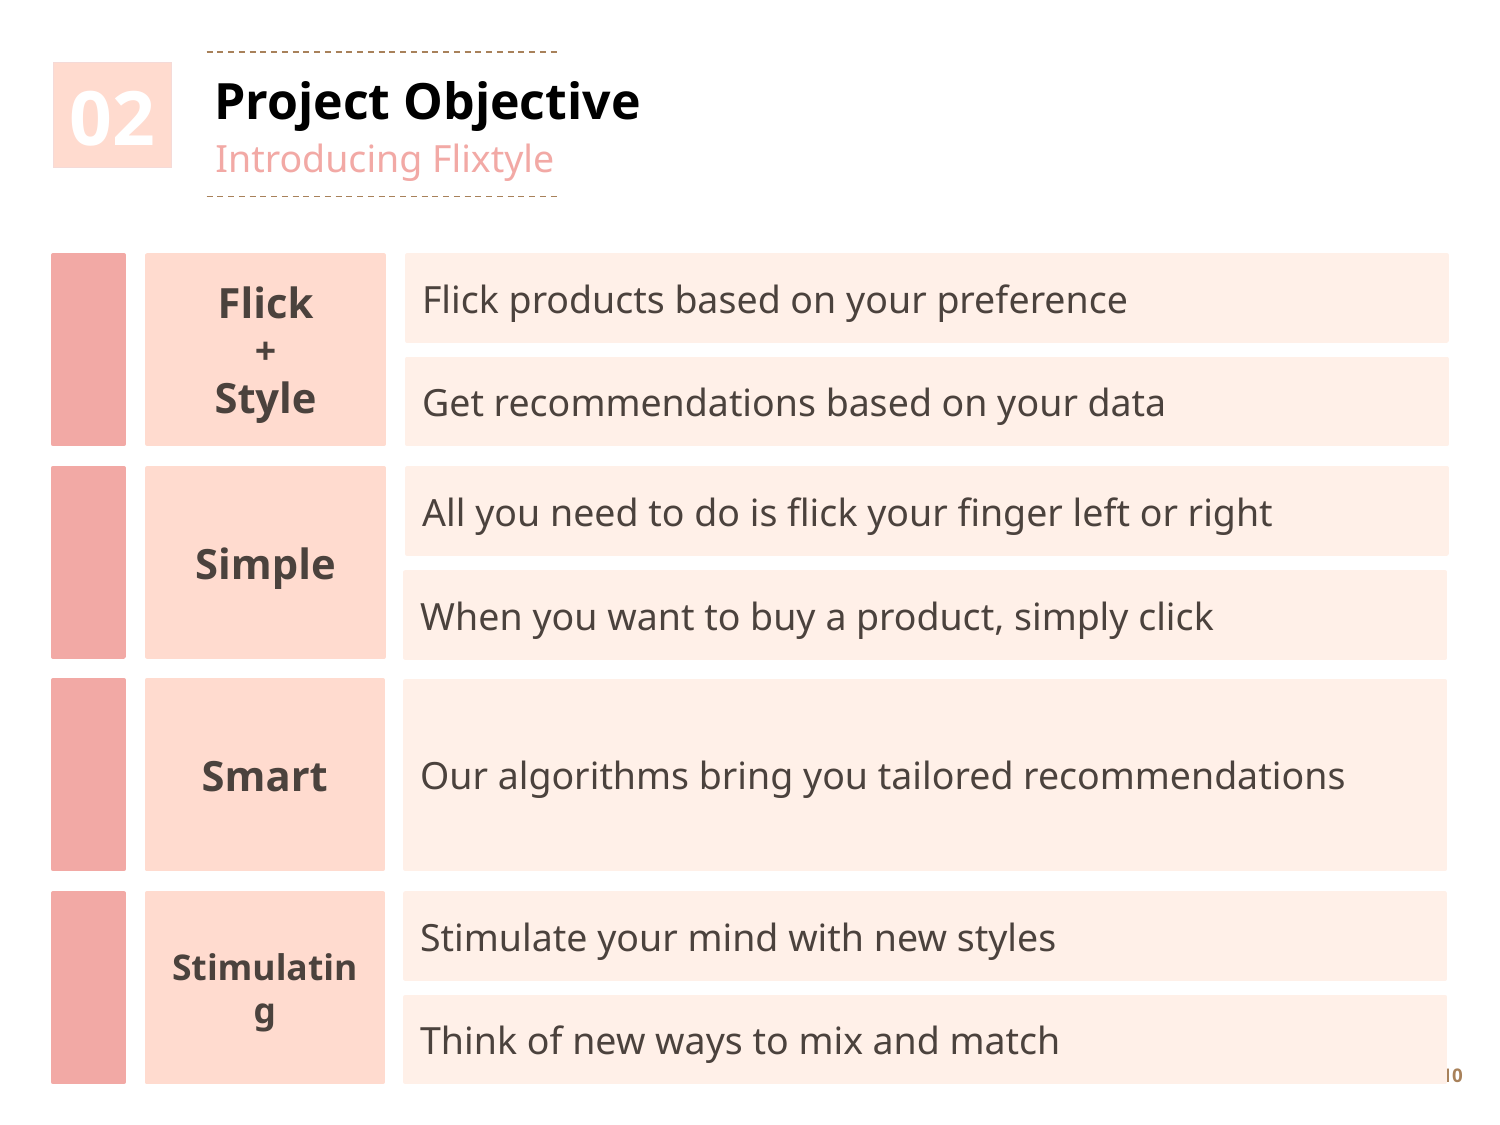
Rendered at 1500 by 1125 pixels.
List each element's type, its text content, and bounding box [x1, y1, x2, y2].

text_box Simple [145, 466, 386, 659]
text_box Stimulate your mind with new styles [403, 891, 1447, 981]
text_box Flick products based on your preference [405, 253, 1449, 343]
text_box Introducing Flixtyle [200, 127, 570, 188]
text_box When you want to buy a product, simply click [403, 570, 1447, 660]
text_box Stimulating [145, 891, 385, 1084]
text_box Think of new ways to mix and match [403, 995, 1447, 1084]
text_box 02 [53, 62, 172, 168]
text_box Project Objective [199, 62, 656, 137]
text_box [51, 891, 126, 1084]
text_box Flick + Style [145, 253, 386, 446]
text_box Our algorithms bring you tailored recommendations [403, 679, 1447, 871]
text_box Smart [145, 678, 385, 871]
text_box [51, 466, 126, 659]
text_box [51, 678, 126, 871]
text_box Get recommendations based on your data [405, 357, 1449, 446]
text_box All you need to do is flick your finger left or right [405, 466, 1449, 556]
text_box 03 [265, 668, 455, 774]
text_box [51, 253, 126, 446]
slide_number 9 [1128, 1046, 1478, 1107]
